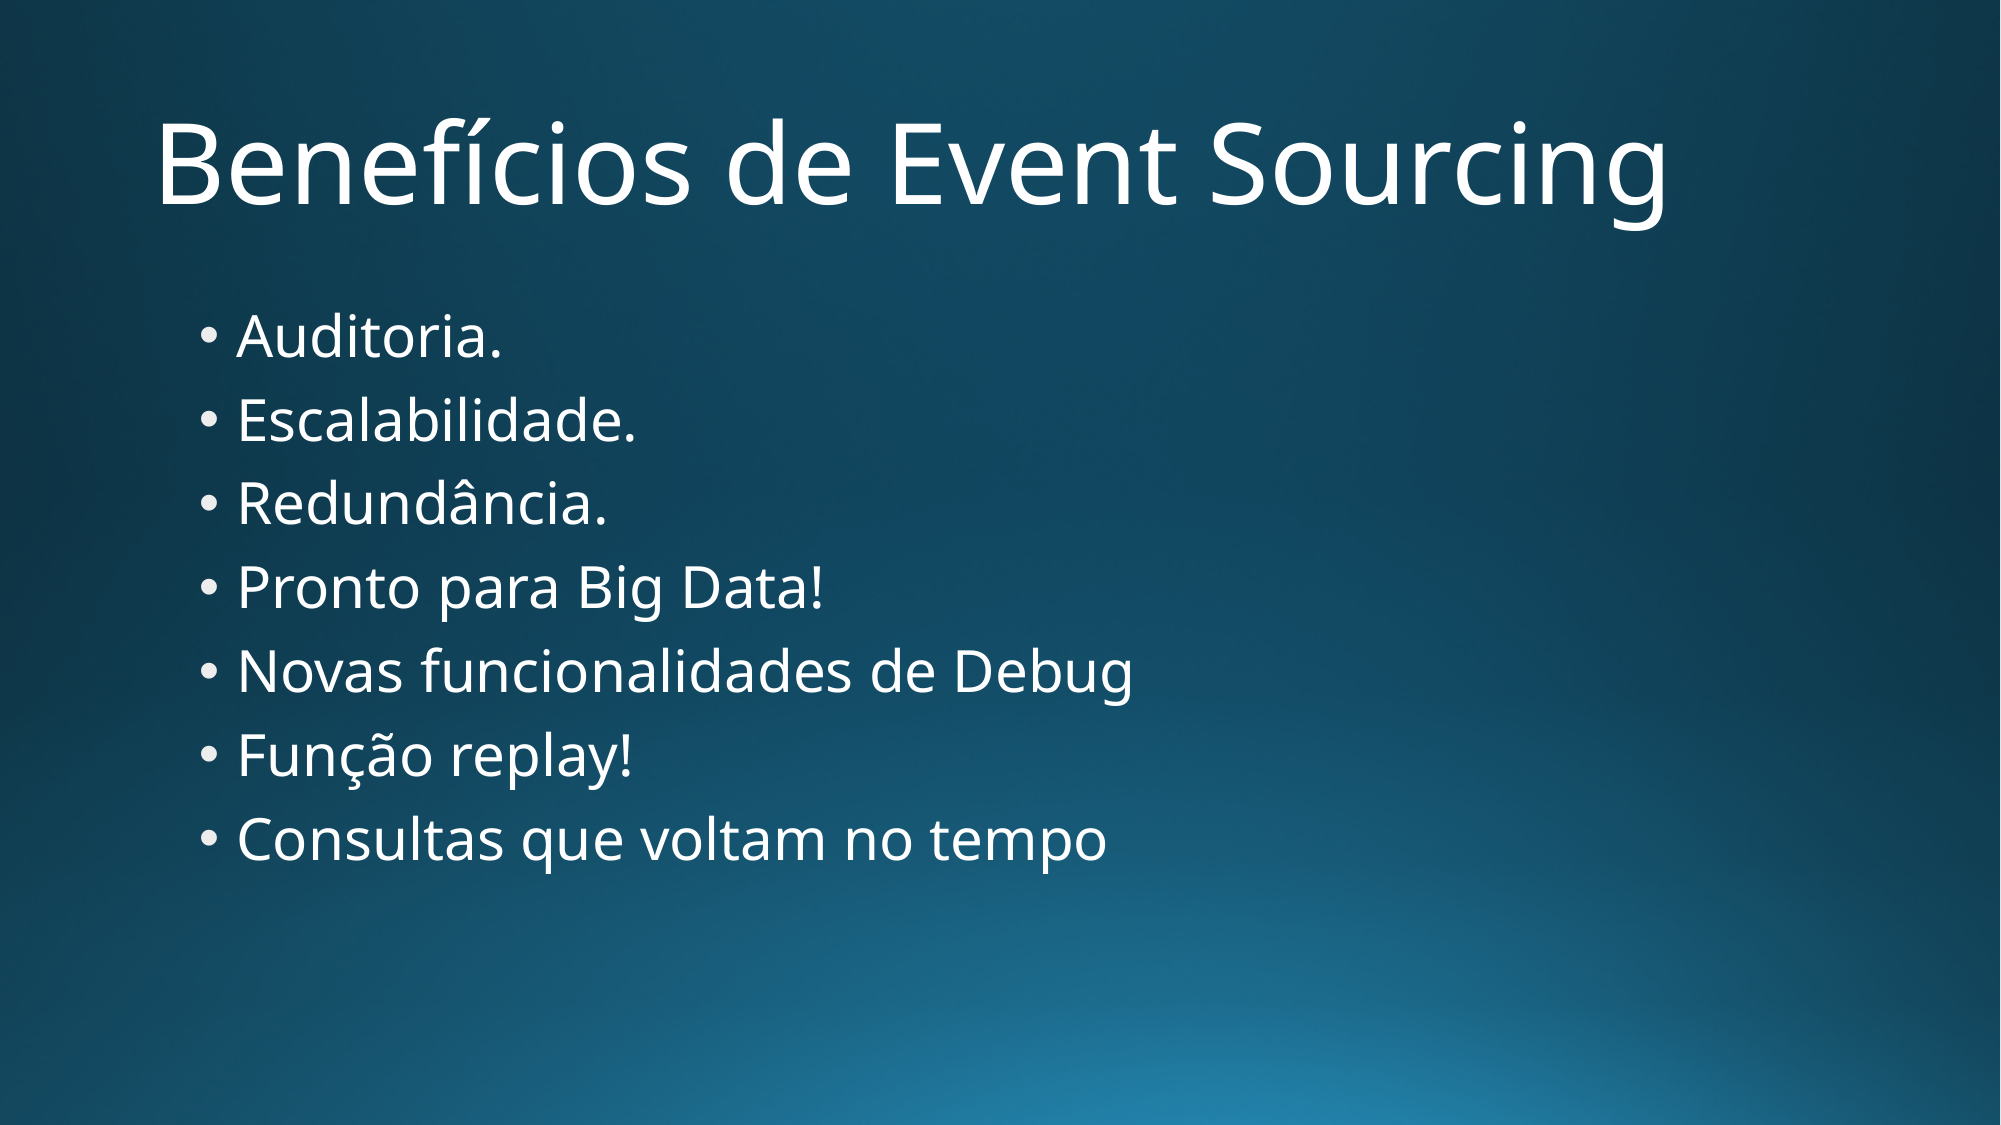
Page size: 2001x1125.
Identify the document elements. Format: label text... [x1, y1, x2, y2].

list Auditoria. Escalabilidade. Redundância. Pronto para Big Data! Novas funcionalidades de Debug Função replay! Consultas que voltam no tempo [183, 299, 1863, 1014]
picture [0, 0, 2001, 1125]
title Benefícios de Event Sourcing [137, 59, 1863, 278]
